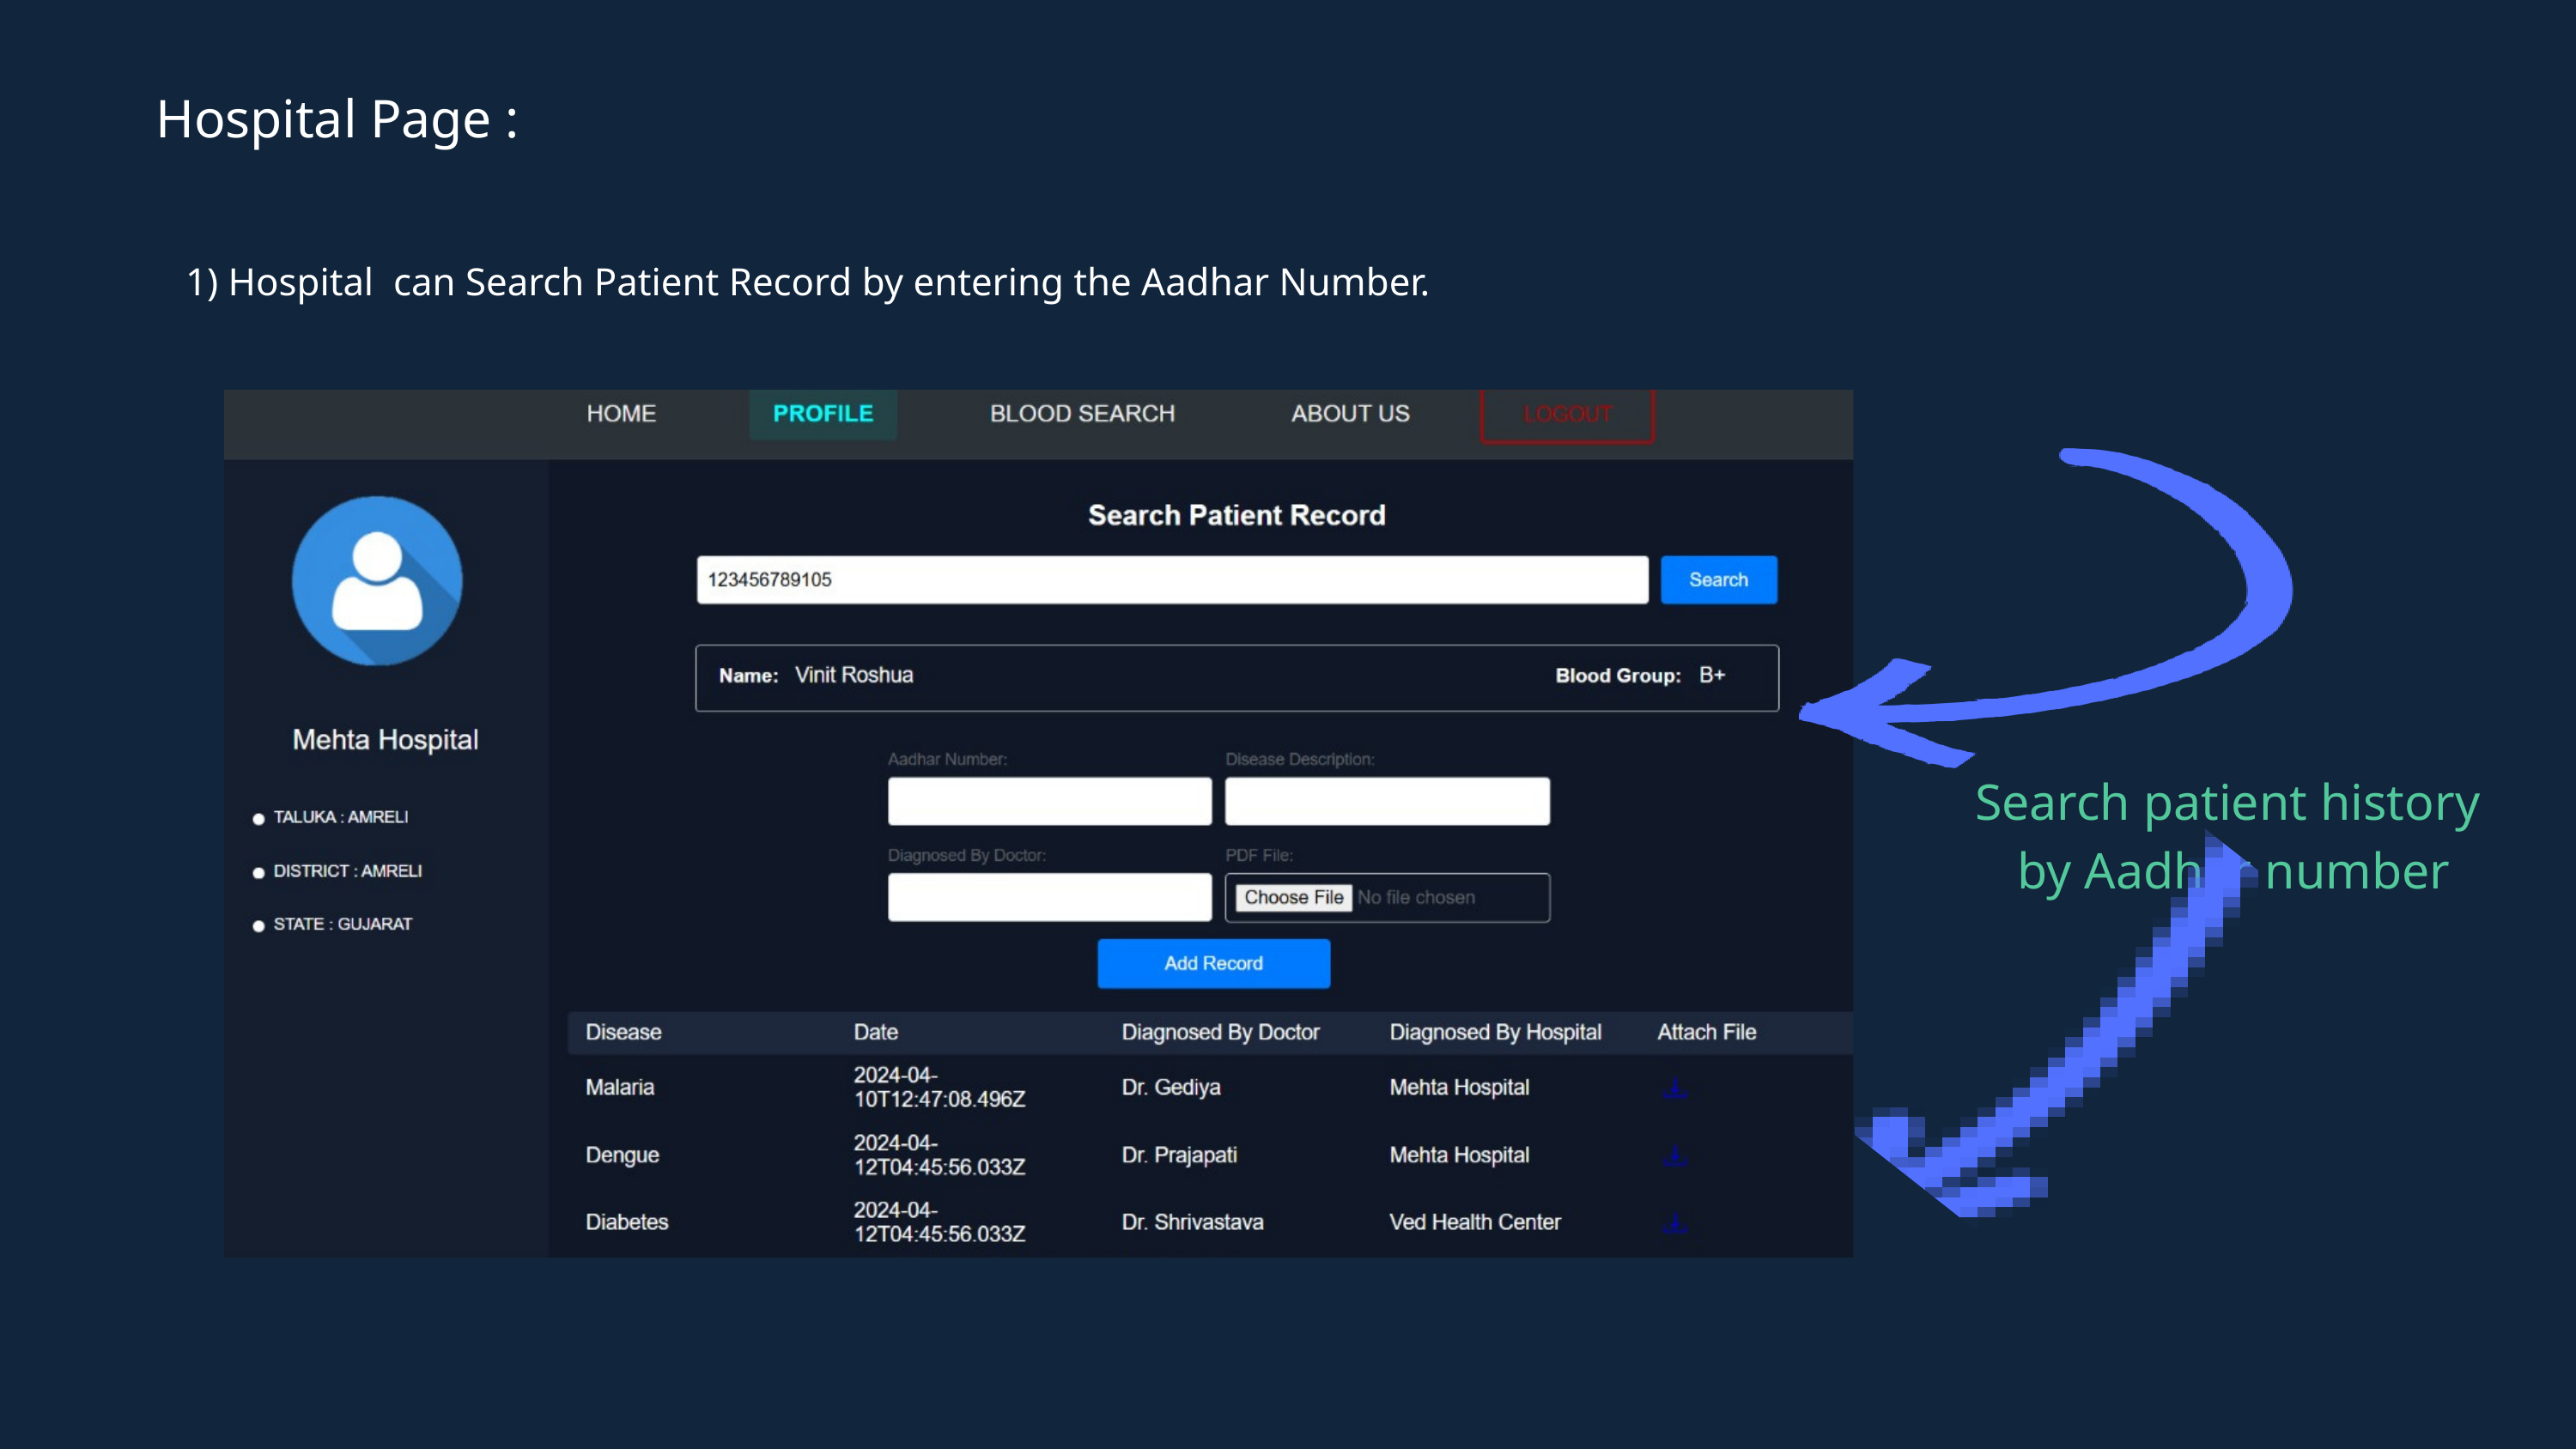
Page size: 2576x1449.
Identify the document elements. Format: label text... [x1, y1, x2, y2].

text_box Hospital Page : [149, 76, 526, 149]
text_box 1) Hospital can Search Patient Record by entering the Aadhar Number. [167, 250, 1459, 409]
text_box Search patient history by Aadhar number [1960, 768, 2087, 899]
text_box [224, 390, 1854, 1258]
text_box [1798, 448, 2293, 768]
text_box [1820, 748, 2293, 1258]
text_box Search patient history by Aadhar number [2129, 761, 2507, 899]
